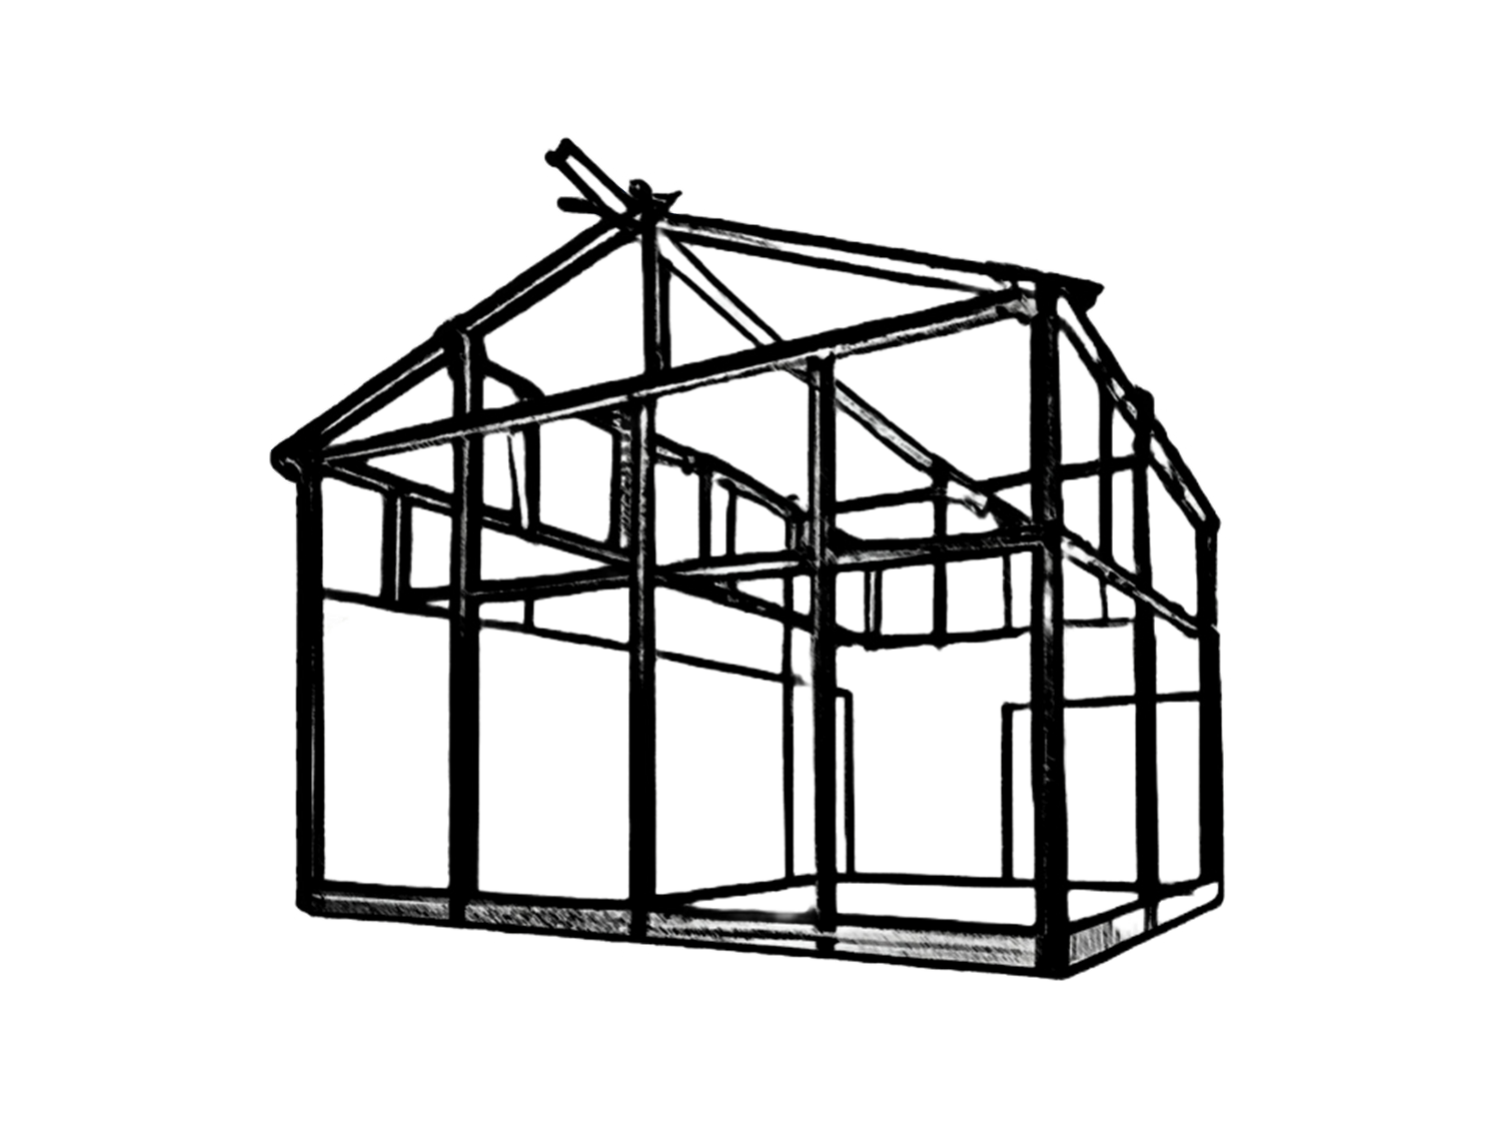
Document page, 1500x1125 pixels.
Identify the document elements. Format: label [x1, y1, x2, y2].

picture [243, 122, 1256, 1002]
